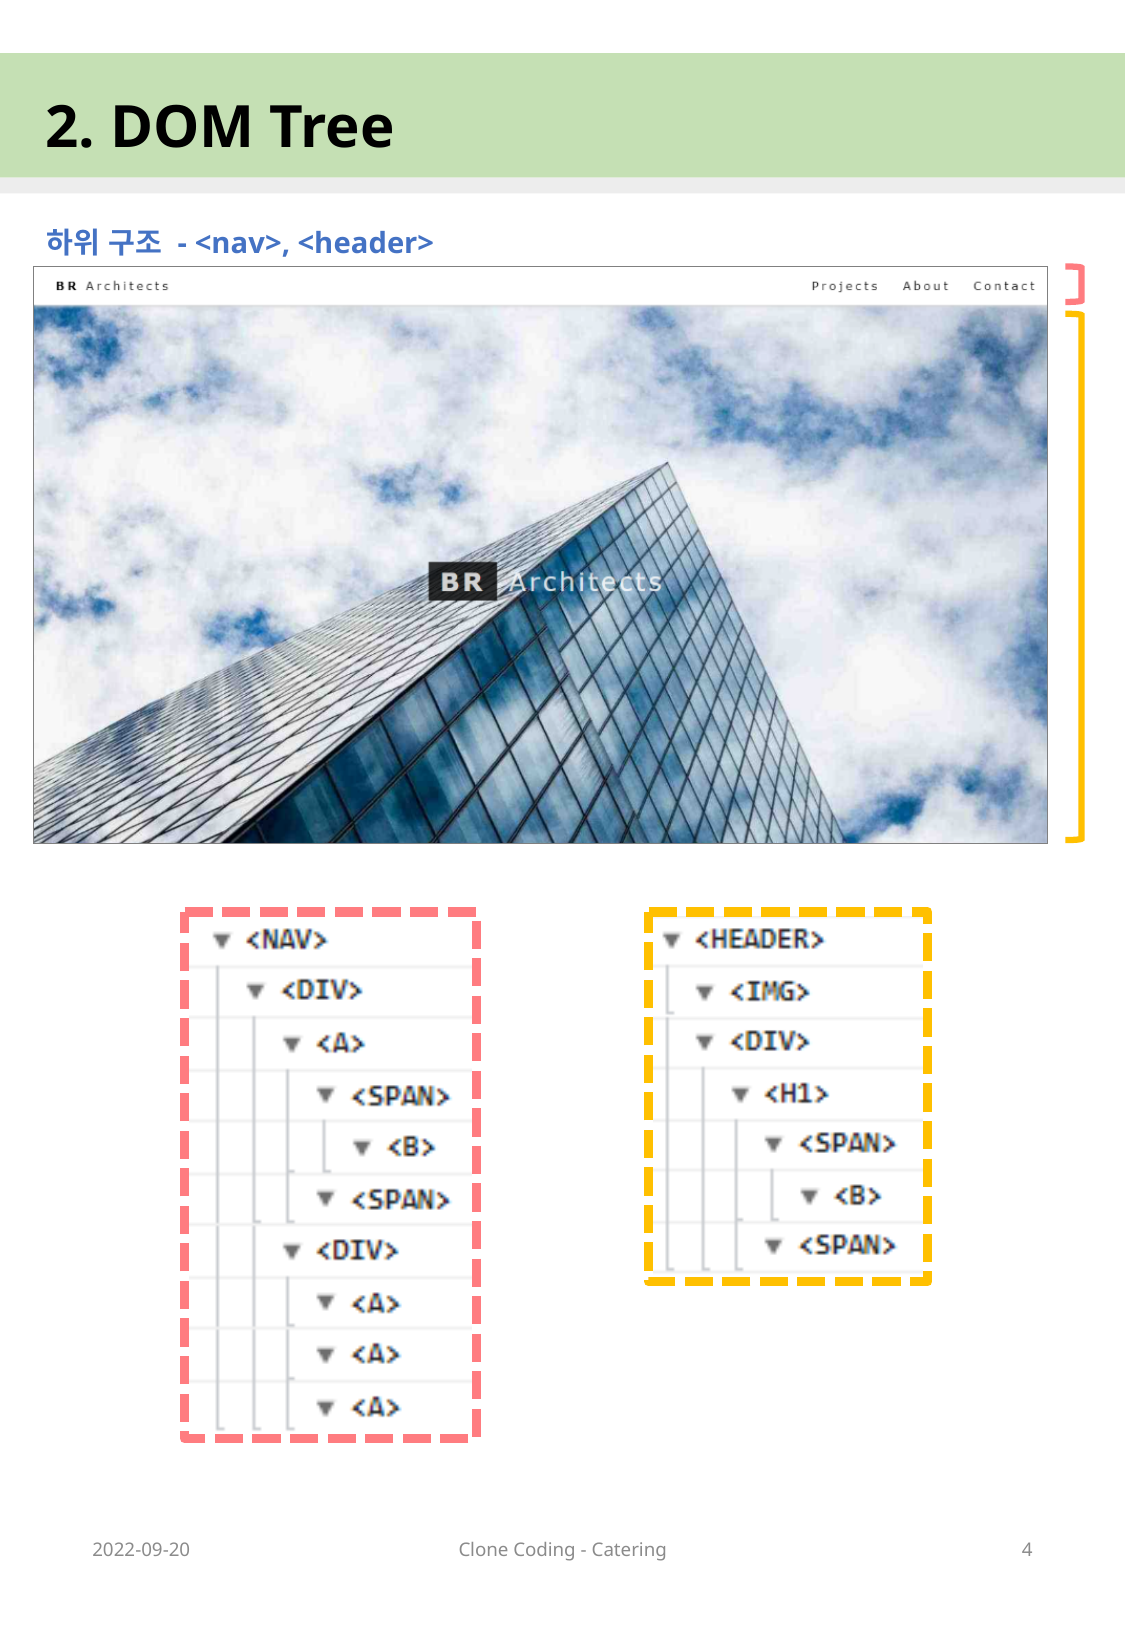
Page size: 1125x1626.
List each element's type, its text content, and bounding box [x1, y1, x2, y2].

picture [653, 916, 924, 1277]
picture [33, 266, 1048, 844]
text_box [0, 53, 1125, 194]
slide_number 4 [794, 1506, 1048, 1593]
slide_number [77, 1506, 331, 1593]
text_box 하위 구조 - <nav>, <header> [31, 194, 1090, 267]
footer Clone Coding - Catering [372, 1506, 753, 1593]
picture [189, 916, 472, 1434]
text_box [1065, 313, 1083, 841]
text_box [1065, 265, 1083, 303]
